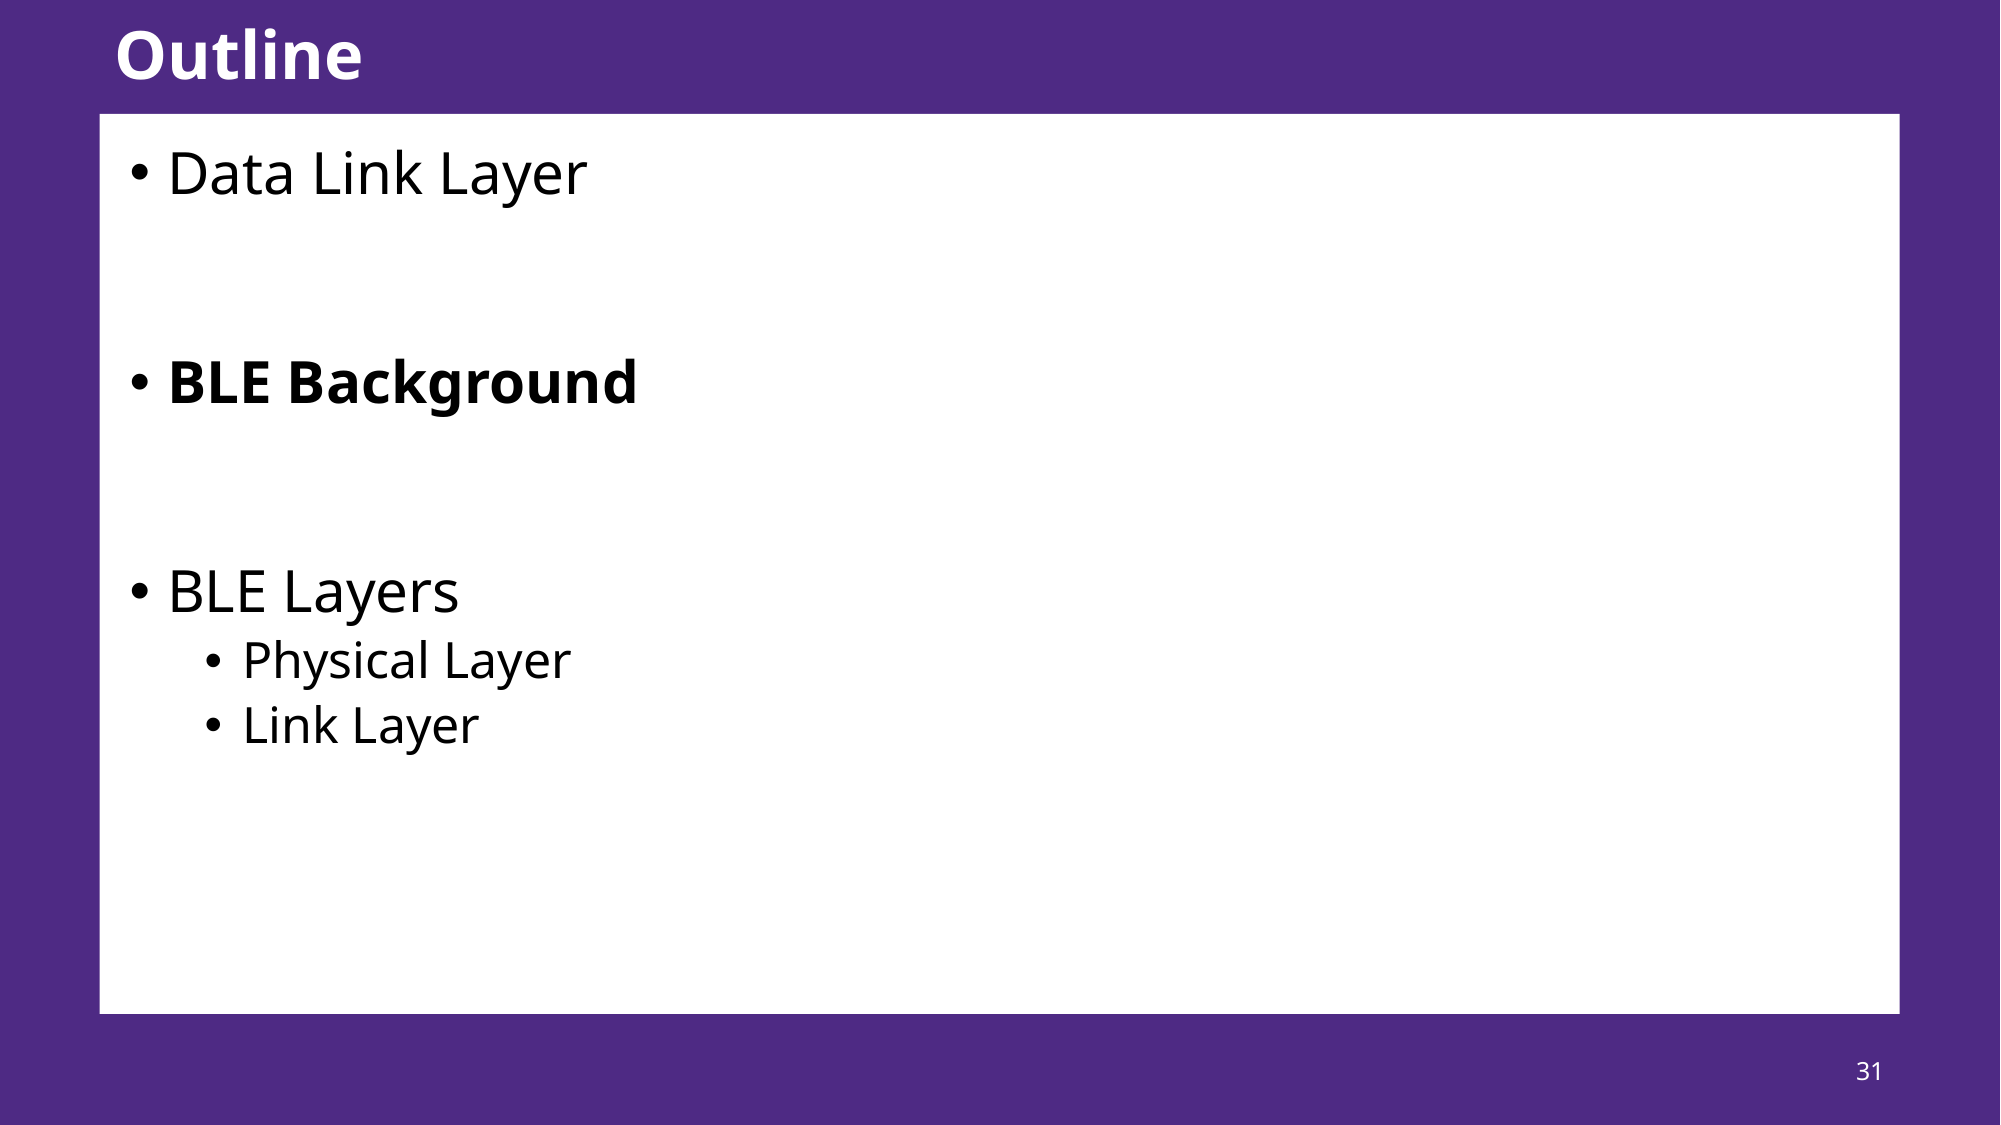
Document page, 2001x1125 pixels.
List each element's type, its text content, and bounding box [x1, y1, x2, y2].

title Outline [99, 1, 1900, 114]
list Data Link Layer BLE Background BLE Layers Physical Layer Link Layer [99, 114, 1900, 1014]
slide_number 31 [1749, 1042, 1900, 1103]
